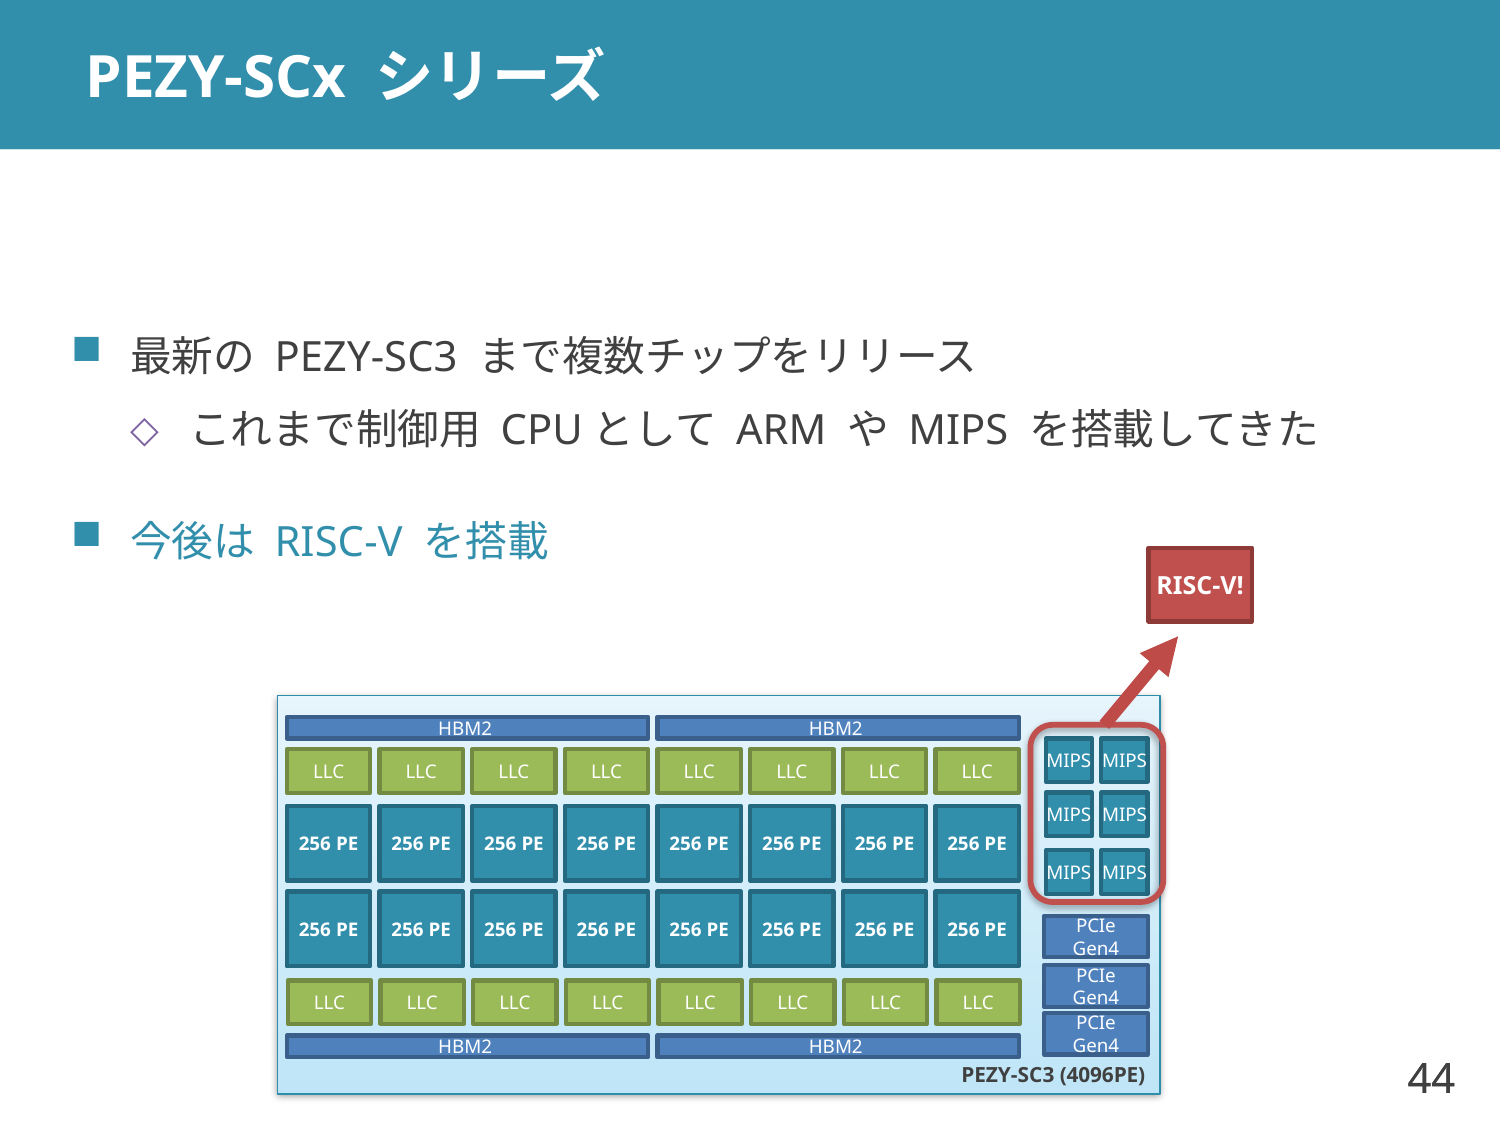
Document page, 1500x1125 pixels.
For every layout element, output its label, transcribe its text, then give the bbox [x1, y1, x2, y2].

text_box PCIe Gen4 [1042, 914, 1150, 959]
text_box LLC [286, 978, 373, 1026]
text_box LLC [748, 747, 836, 795]
text_box HBM2 [655, 715, 1021, 741]
text_box LLC [471, 978, 559, 1026]
text_box LLC [841, 747, 928, 795]
text_box 256 PE [933, 889, 1021, 968]
text_box LLC [749, 978, 837, 1026]
list 最新の PEZY-SC3 まで複数チップをリリース これまで制御用 CPUとして ARM や MIPS を搭載してきた 今後は RISC-V を搭載 [55, 178, 1415, 711]
text_box 256 PE [655, 804, 743, 883]
text_box 256 PE [377, 889, 465, 968]
text_box LLC [842, 978, 929, 1026]
text_box PCIe Gen4 [1042, 963, 1150, 1009]
text_box LLC [933, 747, 1021, 795]
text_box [1104, 635, 1179, 726]
text_box HBM2 [655, 1033, 1021, 1059]
text_box 256 PE [748, 889, 836, 968]
text_box LLC [378, 978, 466, 1026]
text_box 256 PE [933, 804, 1021, 883]
text_box PEZY-SC3 (4096PE) [277, 695, 1161, 1095]
text_box LLC [656, 978, 744, 1026]
text_box 256 PE [285, 889, 372, 968]
text_box 256 PE [563, 889, 650, 968]
text_box LLC [377, 747, 465, 795]
text_box 256 PE [470, 889, 558, 968]
text_box 256 PE [655, 889, 743, 968]
title PEZY-SCx シリーズ [70, 0, 1500, 150]
text_box HBM2 [285, 715, 650, 741]
text_box LLC [470, 747, 558, 795]
text_box HBM2 [285, 1033, 650, 1059]
text_box LLC [934, 978, 1022, 1026]
text_box RISC-V! [1146, 546, 1254, 624]
text_box 256 PE [841, 804, 928, 883]
text_box LLC [285, 747, 372, 795]
text_box 256 PE [377, 804, 465, 883]
text_box LLC [564, 978, 651, 1026]
text_box [1029, 724, 1165, 903]
text_box LLC [563, 747, 650, 795]
text_box 256 PE [470, 804, 558, 883]
text_box 256 PE [563, 804, 650, 883]
text_box PCIe Gen4 [1042, 1011, 1150, 1057]
text_box 256 PE [285, 804, 372, 883]
text_box 256 PE [841, 889, 928, 968]
text_box LLC [655, 747, 743, 795]
text_box 256 PE [748, 804, 836, 883]
